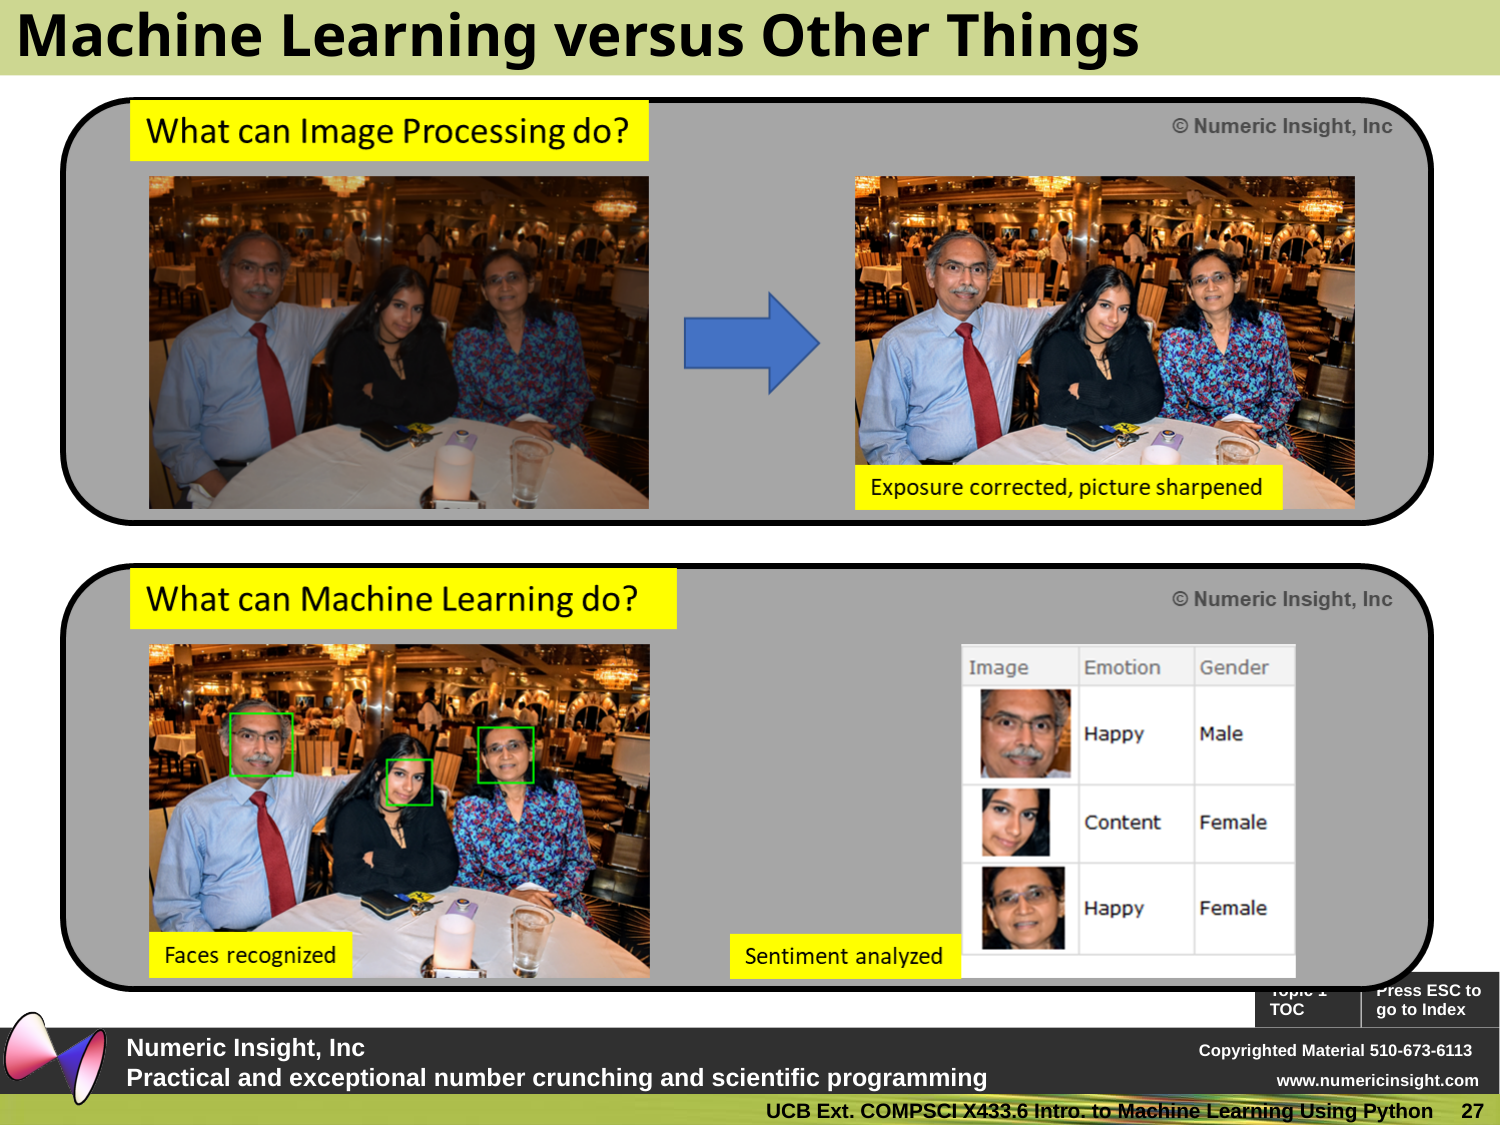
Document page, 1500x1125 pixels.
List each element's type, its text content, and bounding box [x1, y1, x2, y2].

title Machine Learning versus Other Things [0, 0, 1500, 76]
picture [60, 562, 1434, 992]
picture [0, 1007, 1500, 1125]
picture [60, 95, 1434, 526]
